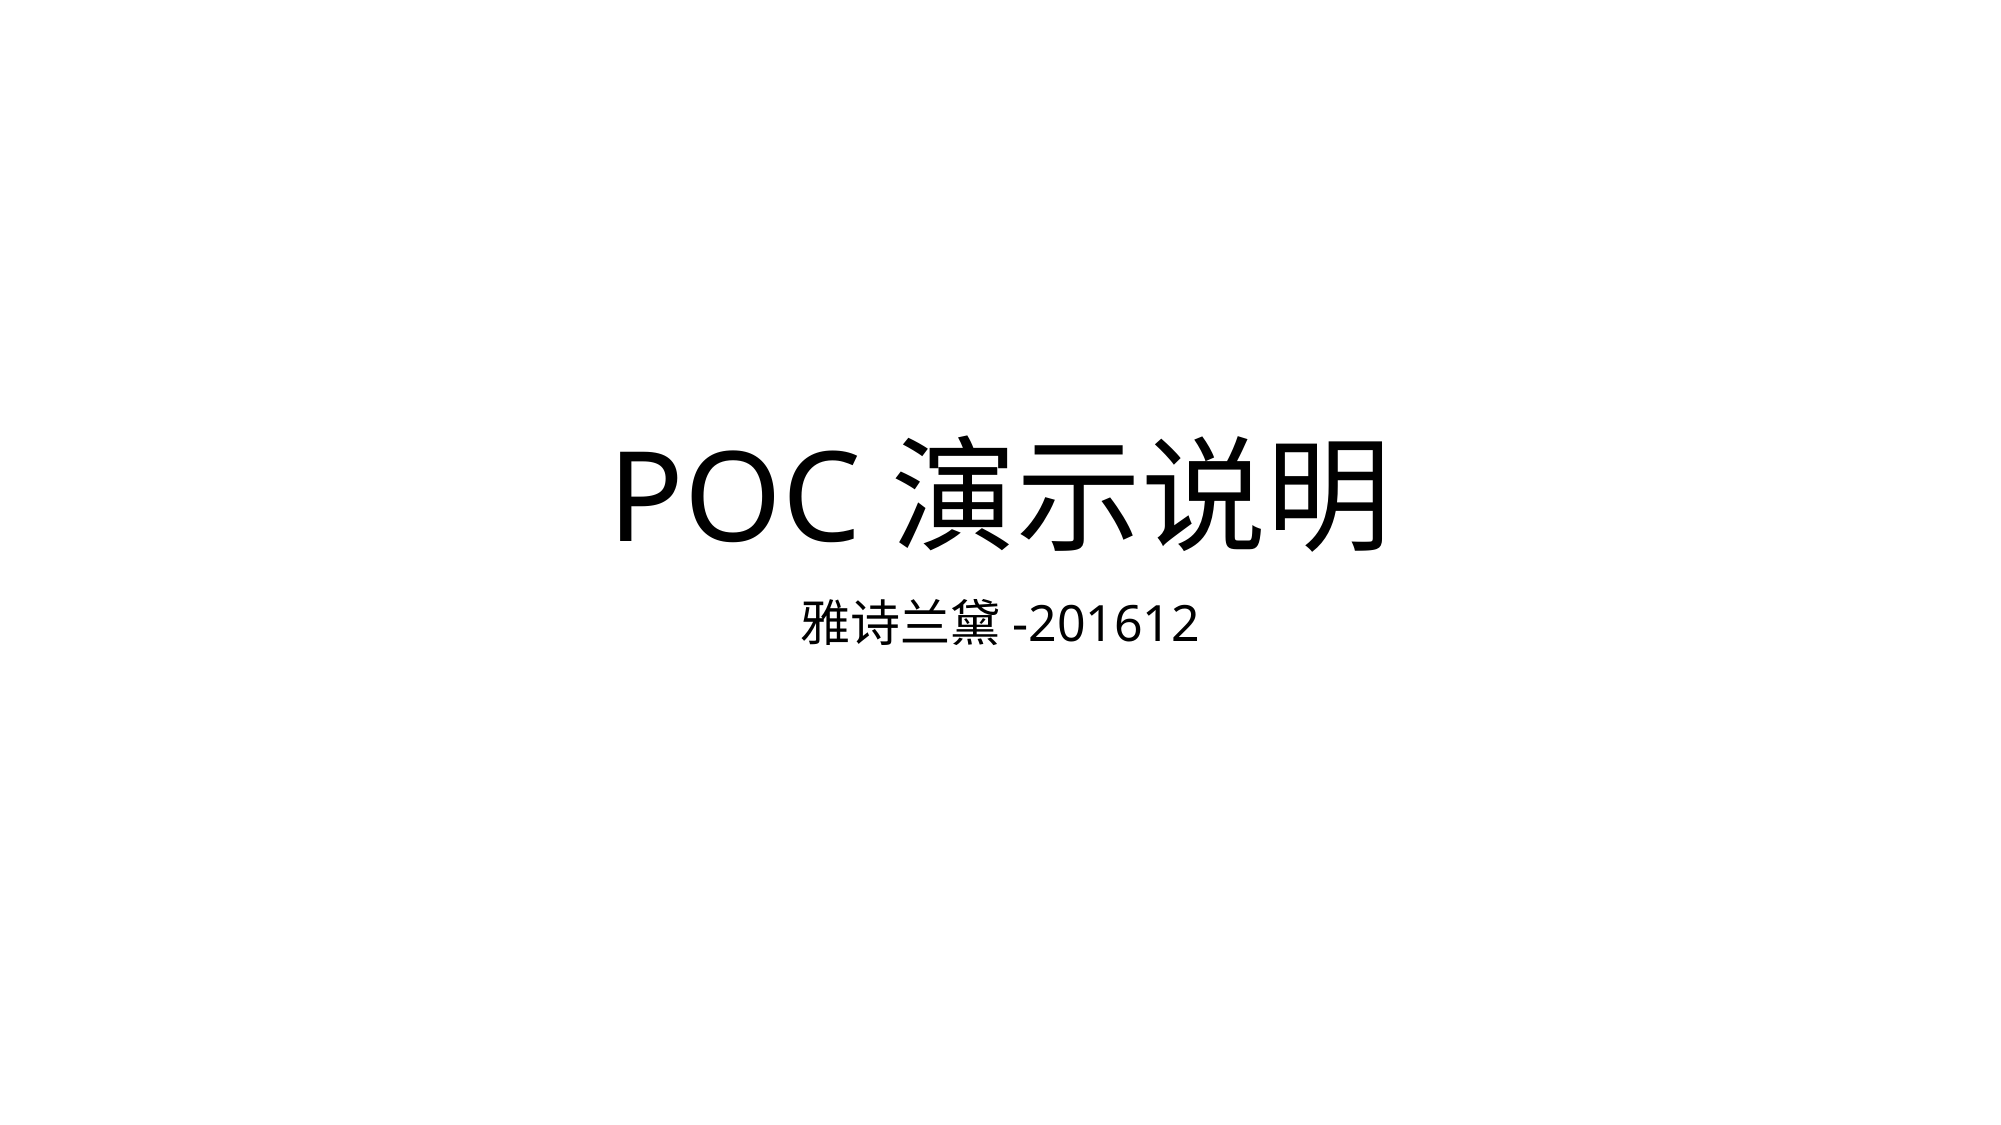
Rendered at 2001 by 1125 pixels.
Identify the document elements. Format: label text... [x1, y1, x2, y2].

subtitle 雅诗兰黛-201612 [249, 590, 1750, 863]
title POC演示说明 [249, 184, 1750, 576]
